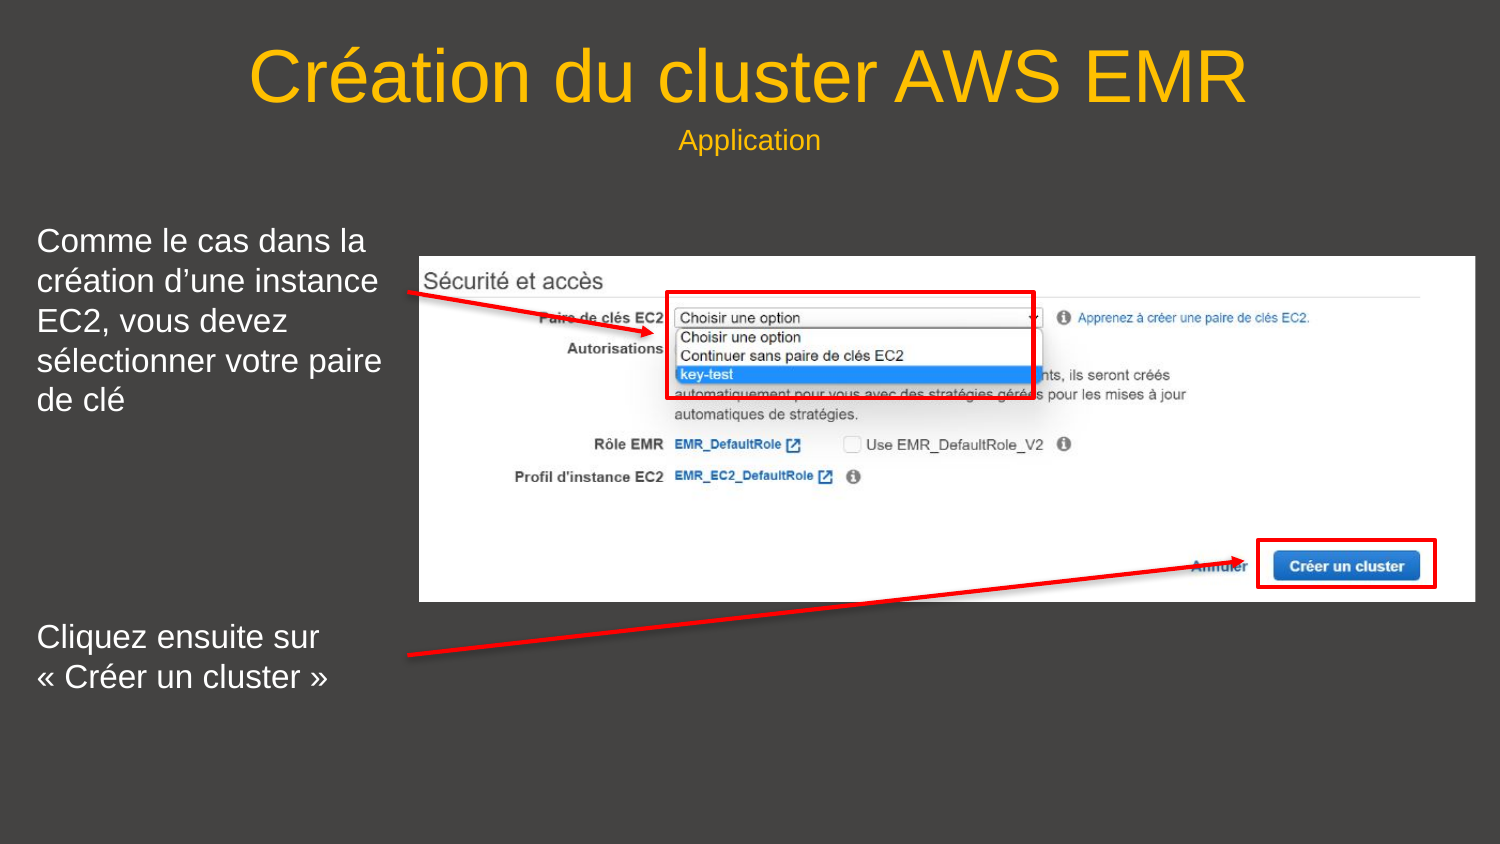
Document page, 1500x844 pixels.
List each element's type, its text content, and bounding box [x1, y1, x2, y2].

text_box Comme le cas dans la création d’une instance EC2, vous devez sélectionner votre paire de clé [21, 211, 408, 426]
list Application [0, 114, 1500, 162]
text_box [407, 560, 1245, 657]
picture [418, 256, 1476, 602]
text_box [407, 291, 655, 334]
list Création du cluster AWS EMR [0, 25, 1500, 114]
text_box Cliquez ensuite sur « Créer un cluster » [21, 607, 408, 703]
